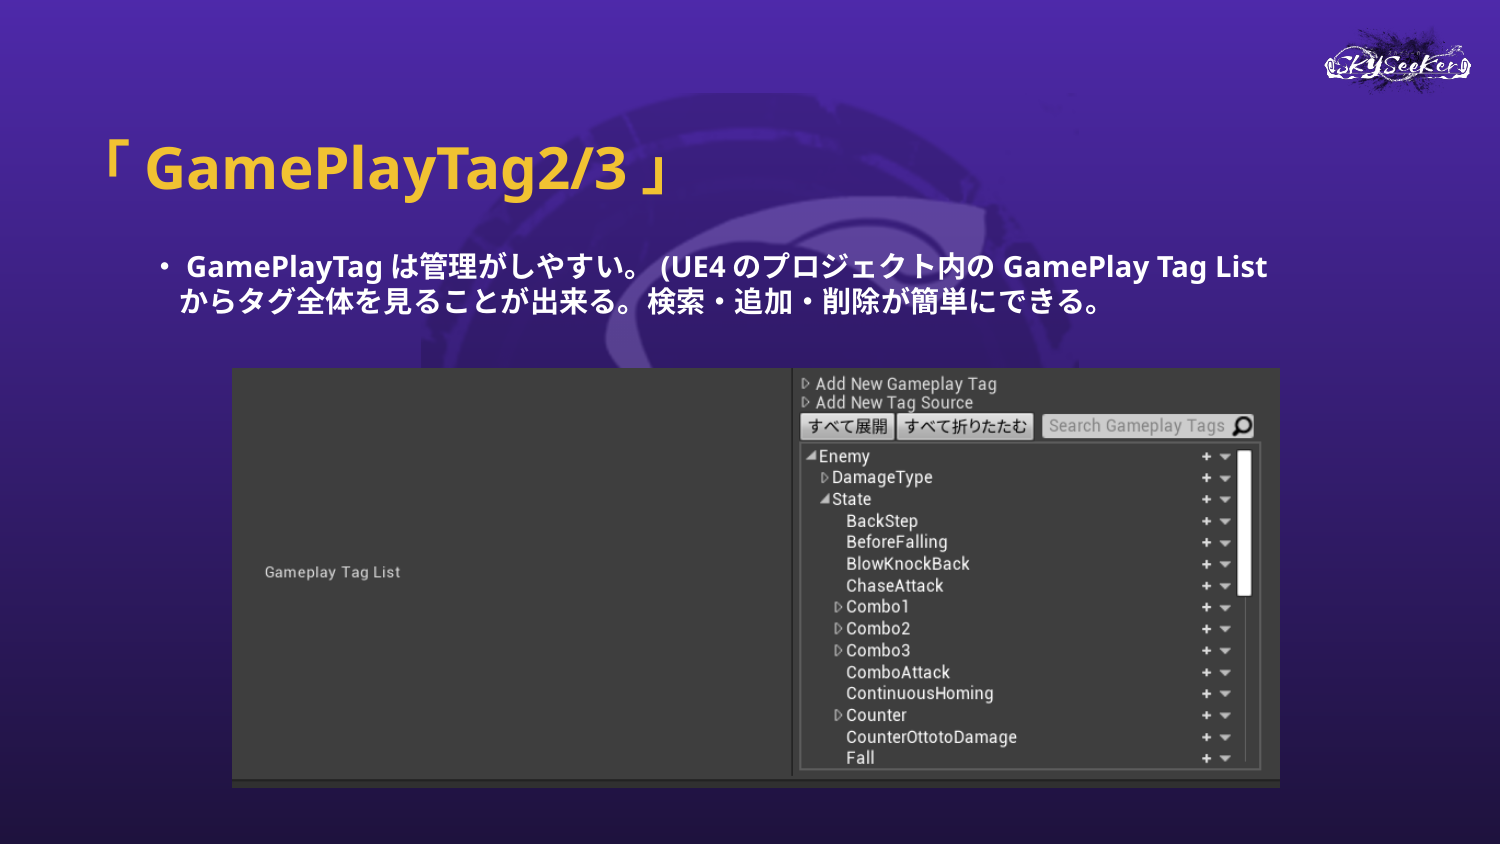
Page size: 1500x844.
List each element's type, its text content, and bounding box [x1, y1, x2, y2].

text_box ・GamePlayTagは管理がしやすい。(UE4のプロジェクト内のGamePlay Tag List からタグ全体を見ることが出来る。検索・追加・削除が簡単にできる。 [134, 233, 1419, 376]
picture [1321, 24, 1475, 97]
title 「GamePlayTag2/3」 [57, 116, 1455, 211]
picture [232, 368, 1280, 788]
